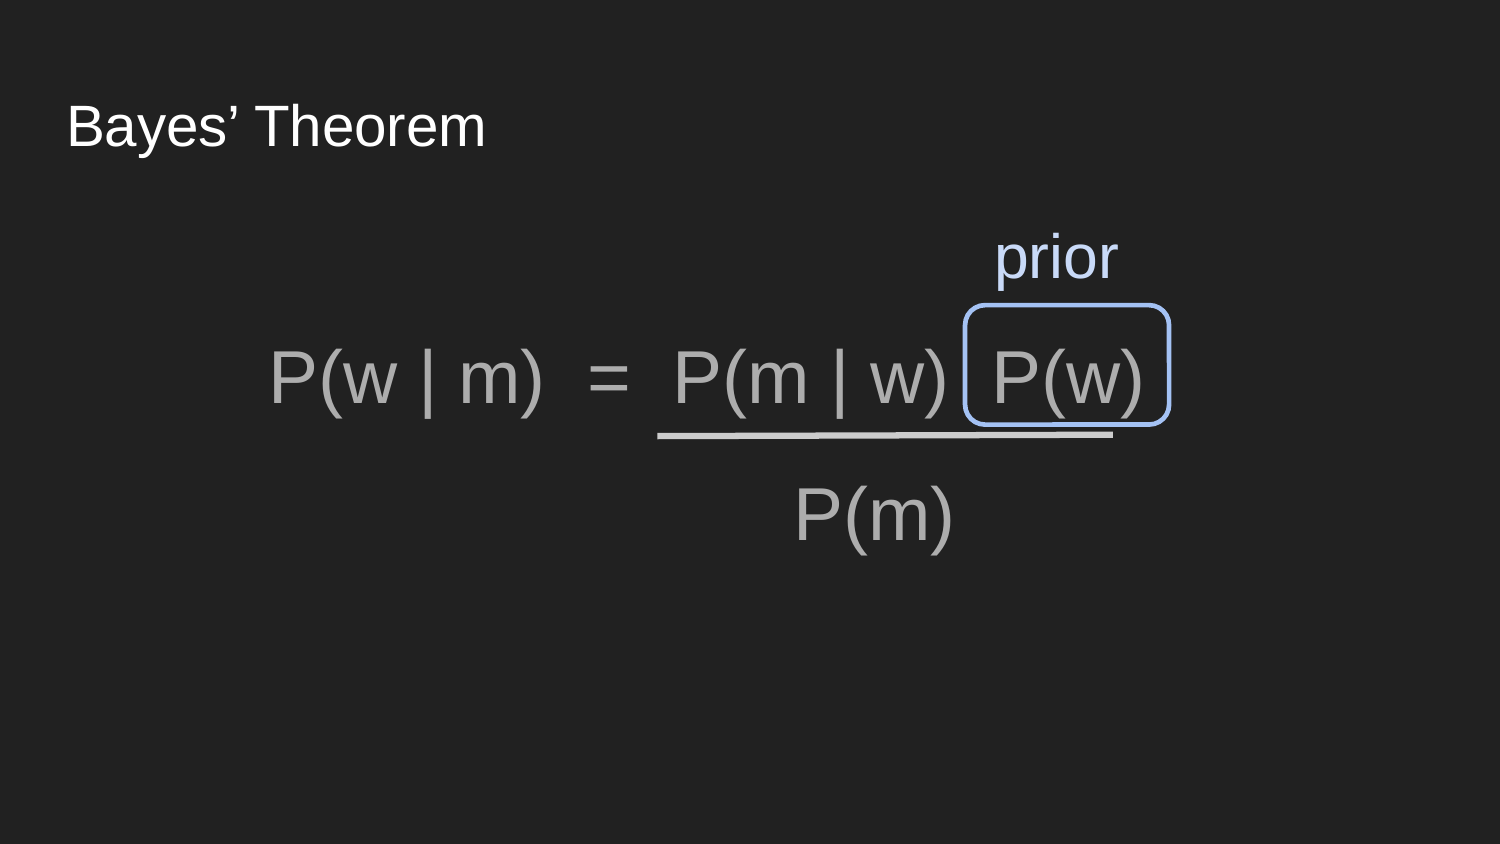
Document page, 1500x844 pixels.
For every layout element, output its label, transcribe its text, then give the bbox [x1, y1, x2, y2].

text_box [965, 321, 1170, 425]
title Bayes’ Theorem [51, 72, 1449, 167]
list P(w | m) = P(m | w) P(w) P(m) [178, 176, 1474, 737]
text_box prior [898, 201, 1215, 321]
